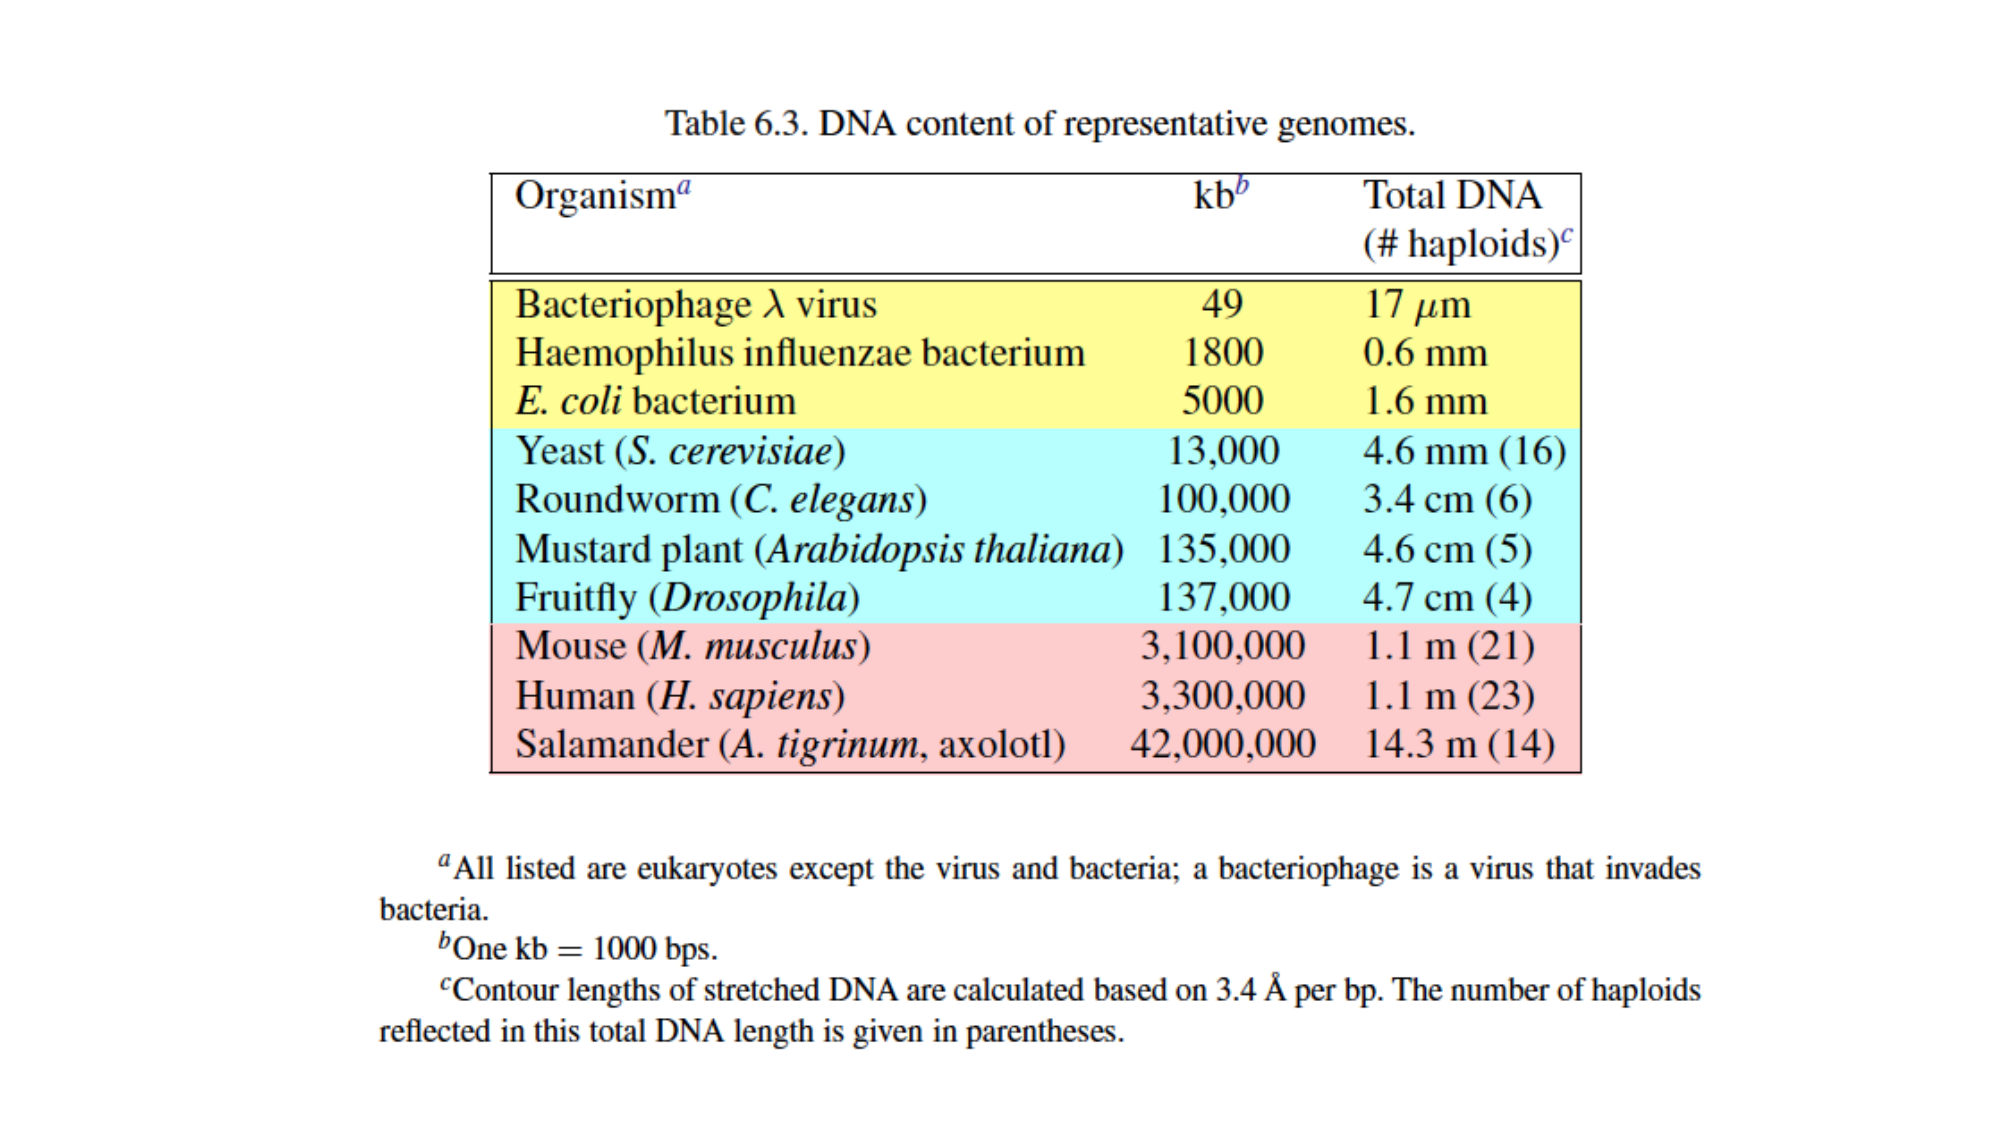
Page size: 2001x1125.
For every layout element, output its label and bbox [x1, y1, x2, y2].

picture [366, 39, 1738, 1086]
